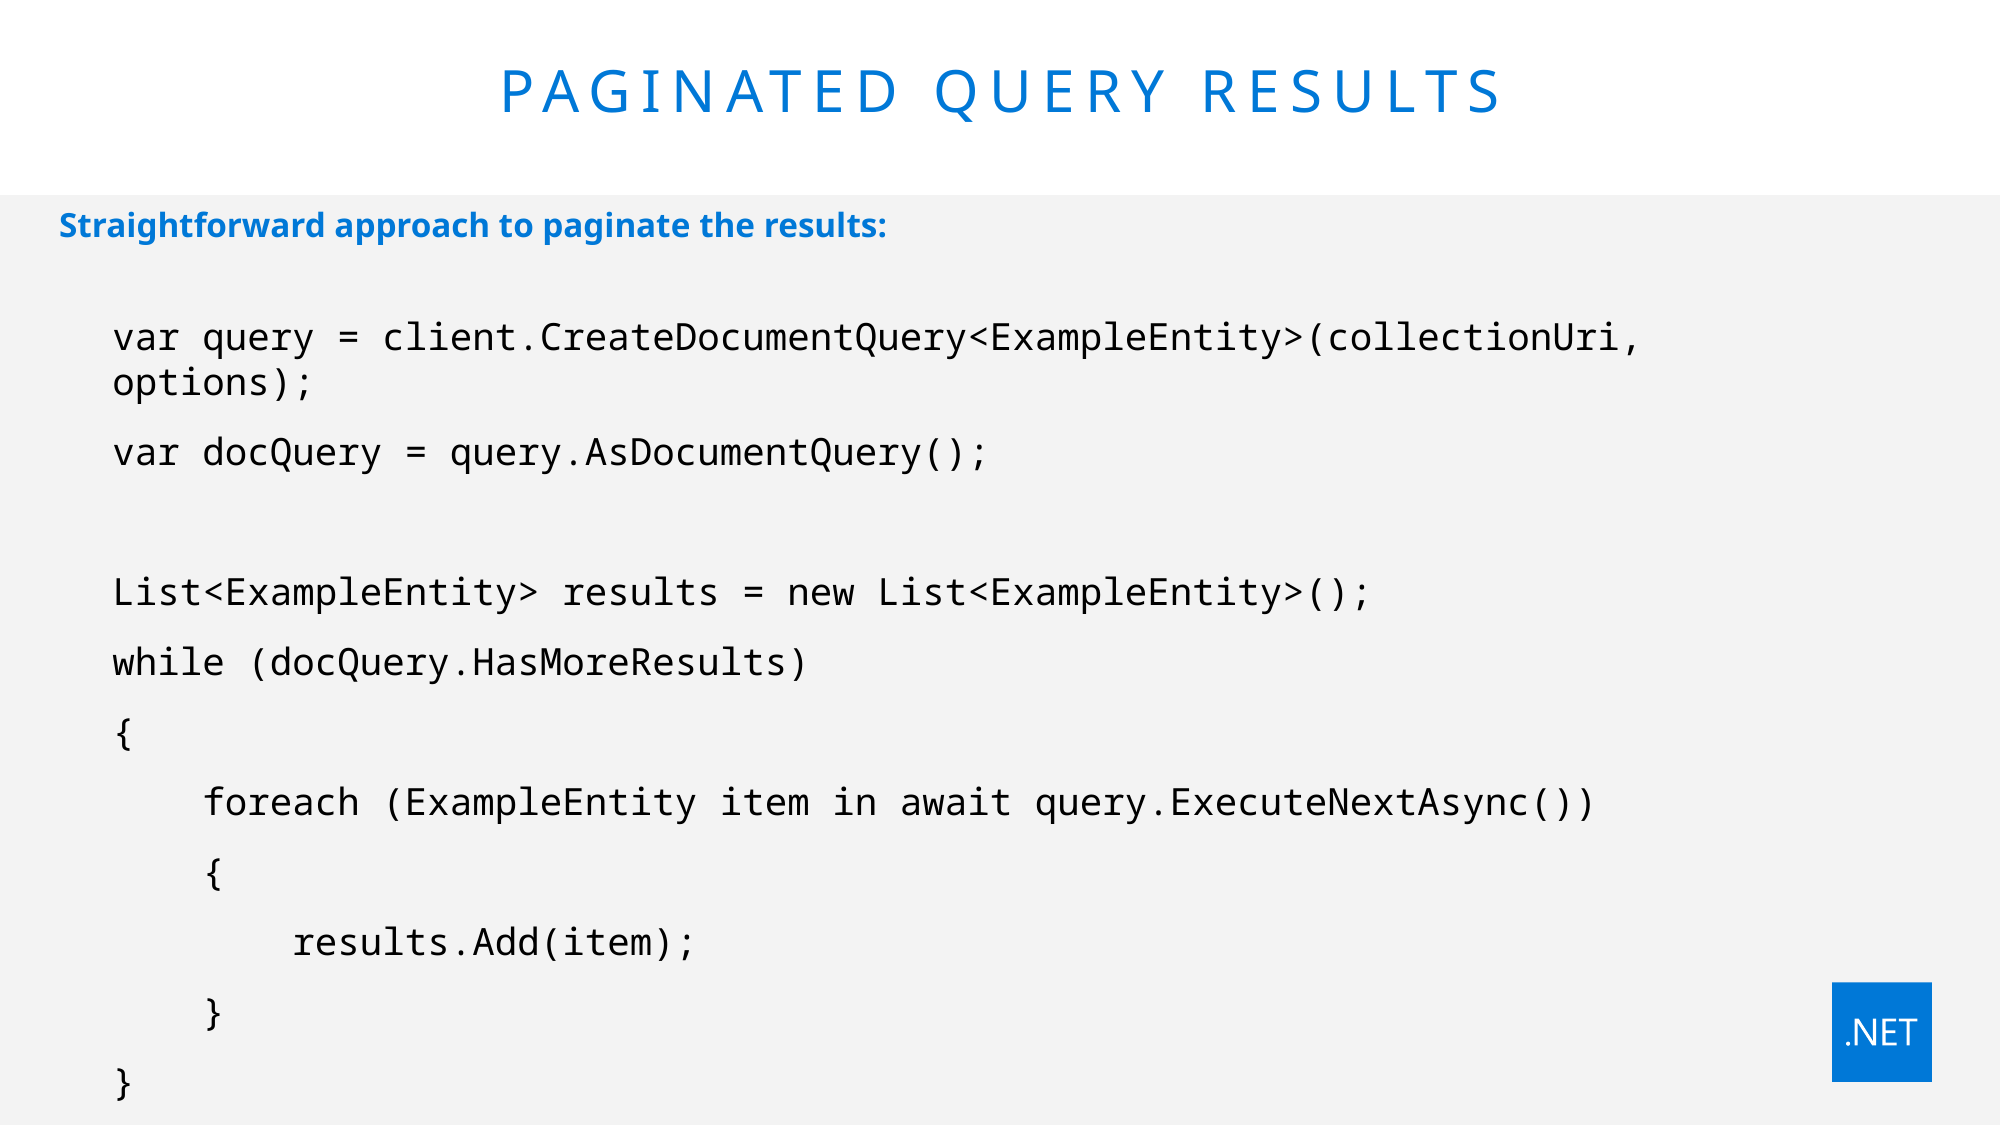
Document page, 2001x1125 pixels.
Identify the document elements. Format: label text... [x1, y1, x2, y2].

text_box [1831, 982, 1933, 1083]
list var query = client.CreateDocumentQuery<ExampleEntity>(collectionUri, options); var docQuery = query.AsDocumentQuery(); List<ExampleEntity> results = new List<ExampleEntity>(); while (docQuery.HasMoreResults) { foreach (ExampleEntity item in await query.ExecuteNextAsync()) { results.Add(item); } } [88, 297, 1807, 1081]
title Paginated Query REsults [44, 47, 1957, 196]
text_box Straightforward approach to paginate the results: [44, 196, 1630, 252]
